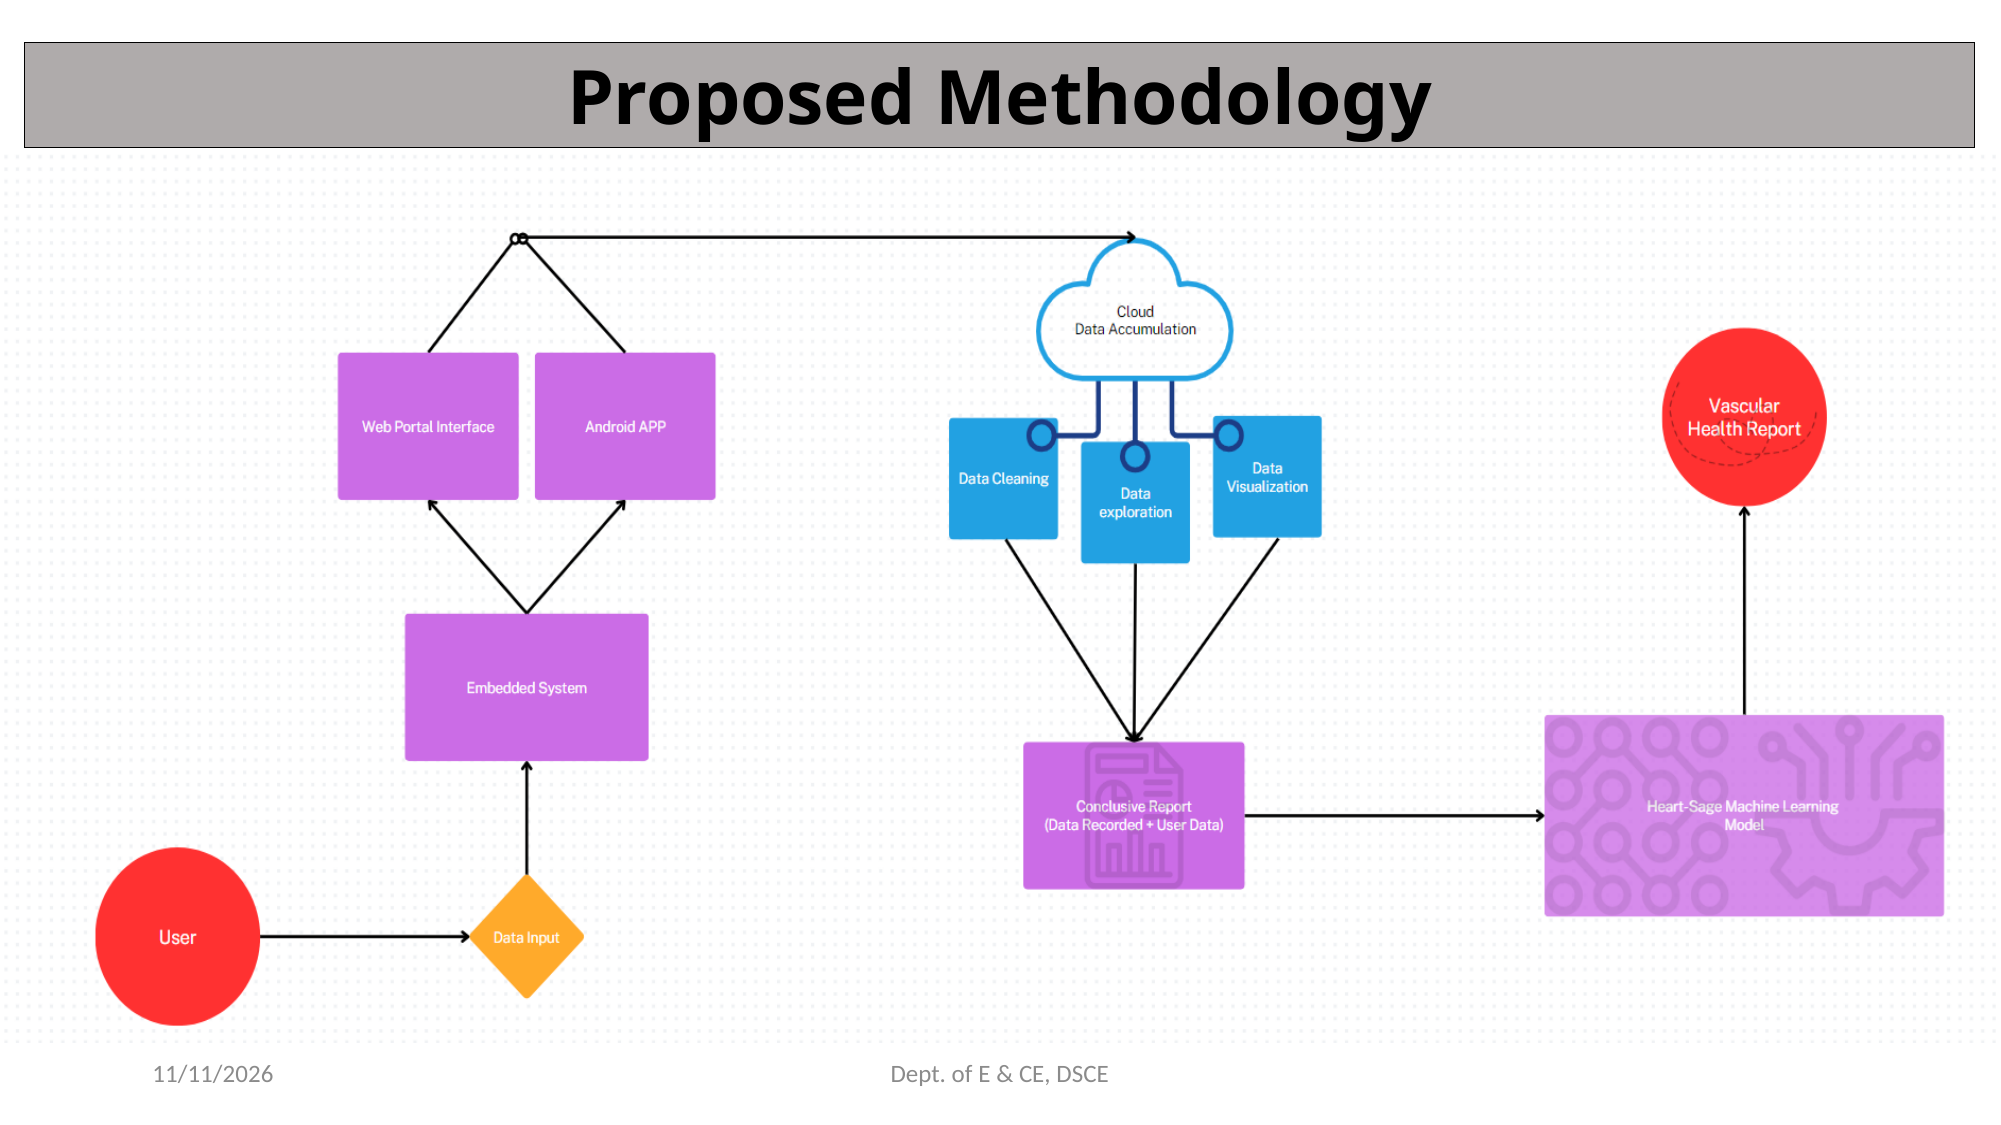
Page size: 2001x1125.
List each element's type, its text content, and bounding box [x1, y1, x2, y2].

footer Dept. of E & CE, DSCE [662, 1043, 1338, 1103]
picture [0, 148, 2000, 1043]
text_box Proposed Methodology [24, 42, 1975, 148]
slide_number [137, 1043, 588, 1103]
